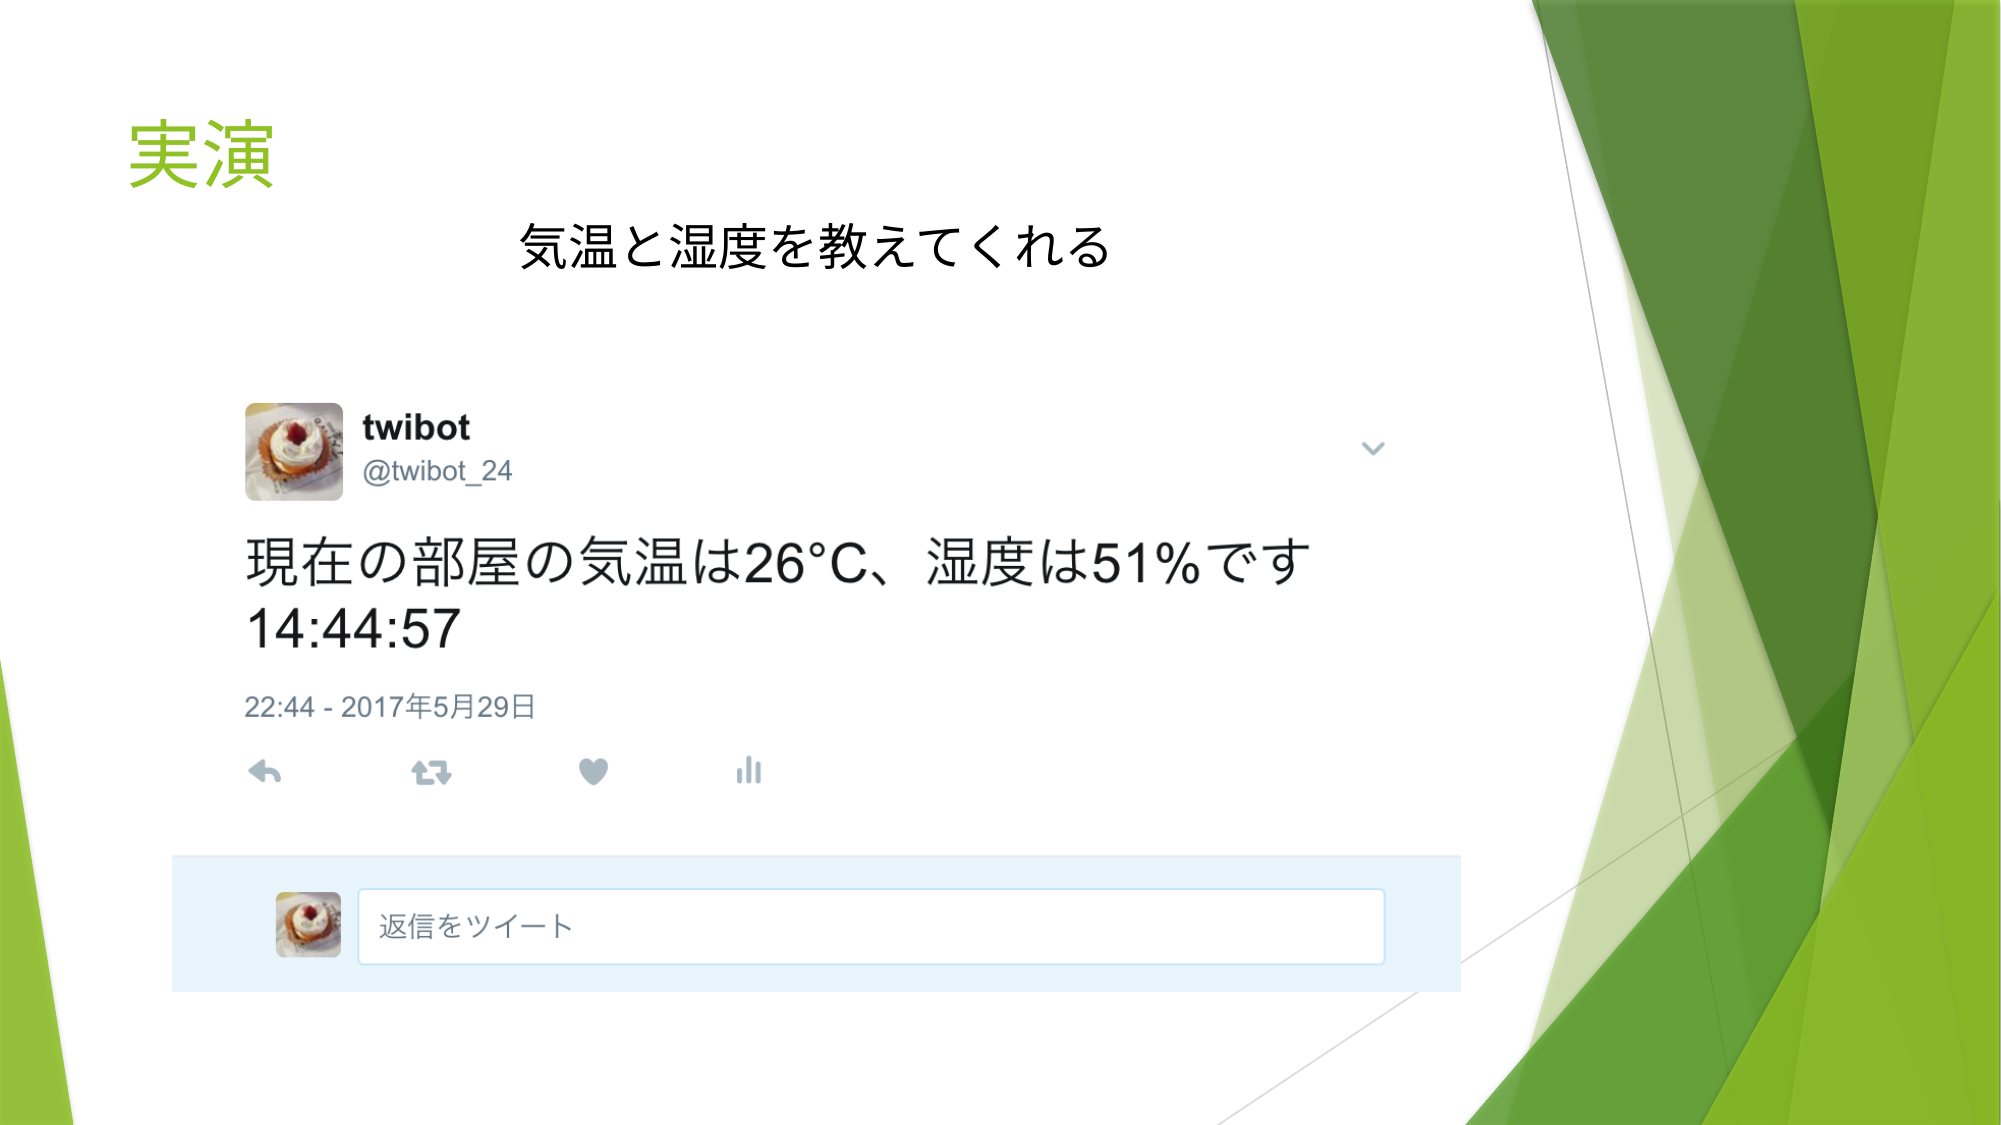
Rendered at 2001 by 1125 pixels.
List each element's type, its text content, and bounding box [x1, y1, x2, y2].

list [171, 353, 1461, 992]
title 実演 [111, 99, 1522, 317]
text_box 気温と湿度を教えてくれる [447, 208, 1185, 283]
